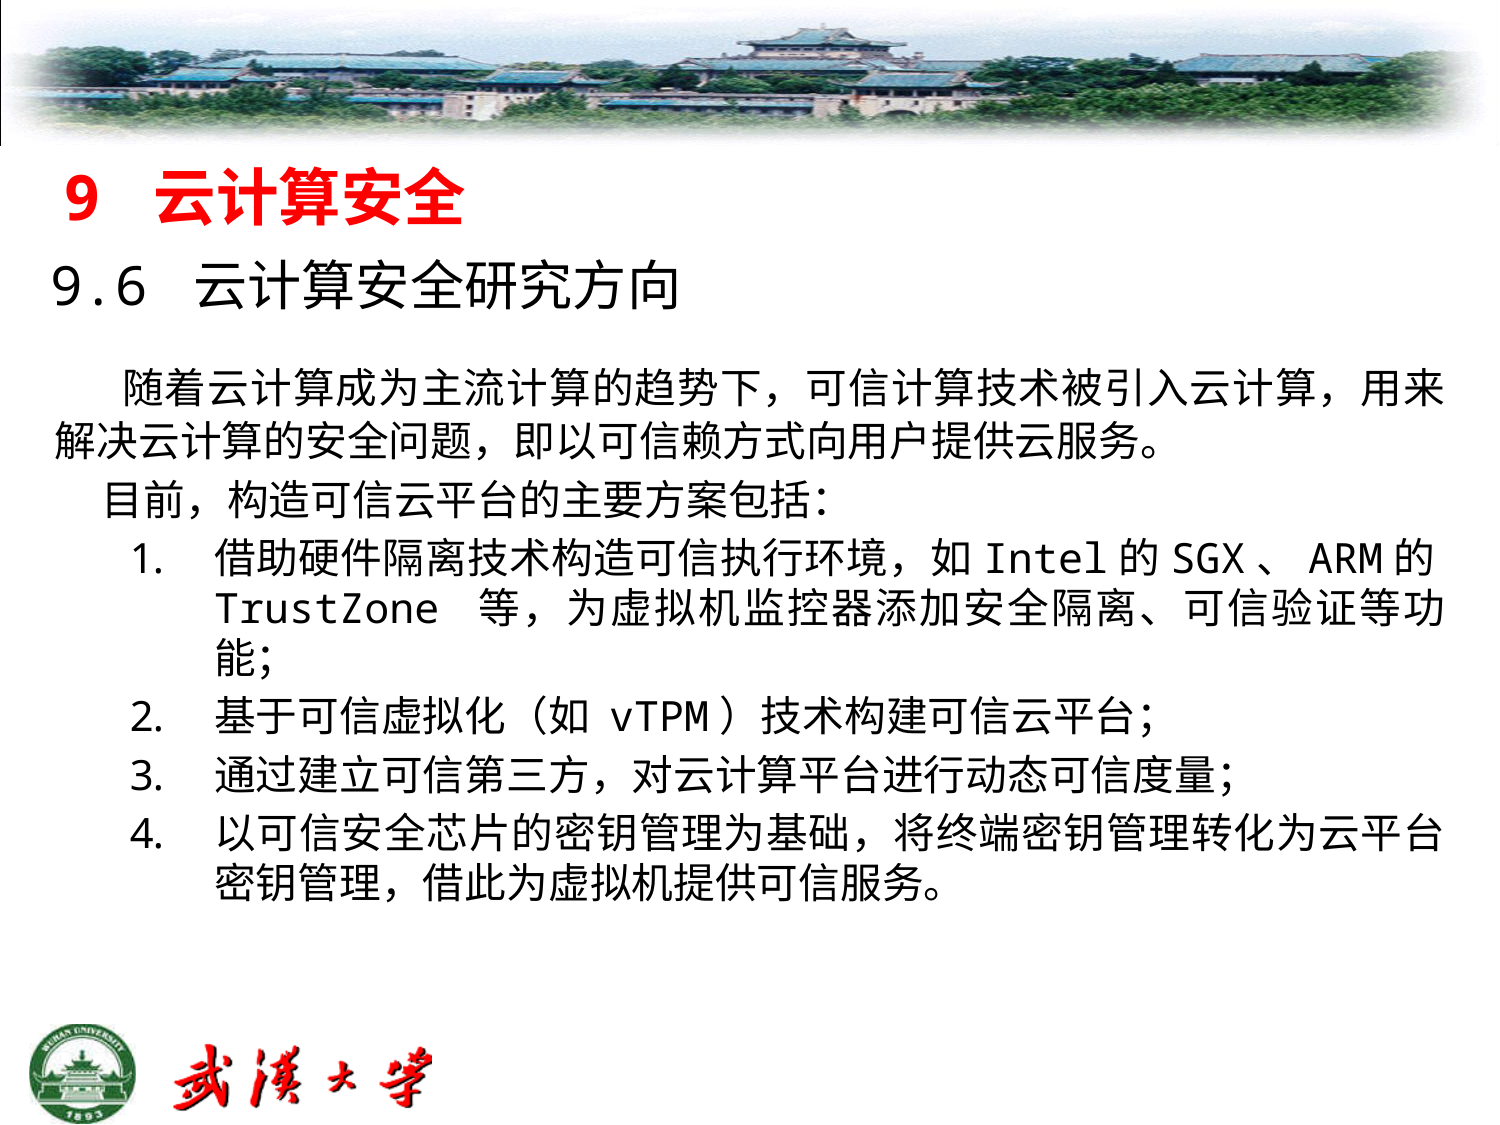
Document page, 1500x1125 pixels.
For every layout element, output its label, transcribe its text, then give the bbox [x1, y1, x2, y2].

picture [171, 1034, 432, 1125]
picture [0, 0, 1500, 146]
text_box 9 云计算安全 [48, 112, 1474, 279]
text_box 随着云计算成为主流计算的趋势下，可信计算技术被引入云计算，用来解决云计算的安全问题，即以可信赖方式向用户提供云服务。 目前，构造可信云平台的主要方案包括： 借助硬件隔离技术构造可信执行环境，如Intel的SGX、ARM的TrustZone 等，为虚拟机监控器添加安全隔离、可信验证等功能； 基于可信虚拟化（如 vTPM）技术构建可信云平台； 通过建立可信第三方，对云计算平台进行动态可信度量； 以可信安全芯片的密钥管理为基础，将终端密钥管理转化为云平台密钥管理，借此为虚拟机提供可信服务。 [40, 337, 1460, 915]
text_box 9.6 云计算安全研究方向 [35, 243, 697, 324]
